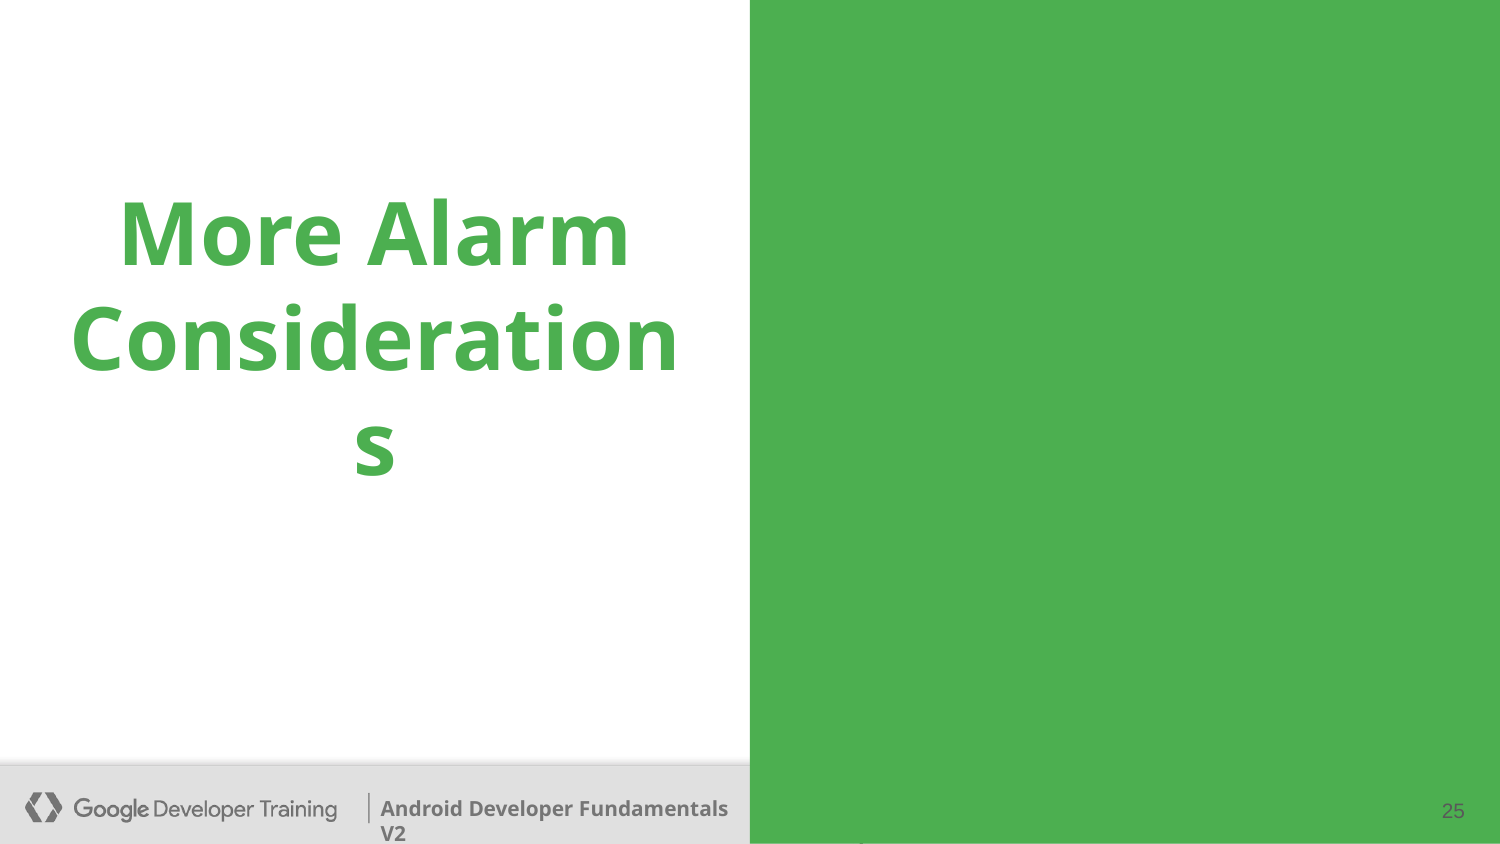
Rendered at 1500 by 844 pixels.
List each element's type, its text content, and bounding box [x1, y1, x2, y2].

slide_number ‹#› [1389, 777, 1480, 842]
picture [0, 0, 749, 844]
title More Alarm Considerations [43, 264, 708, 508]
